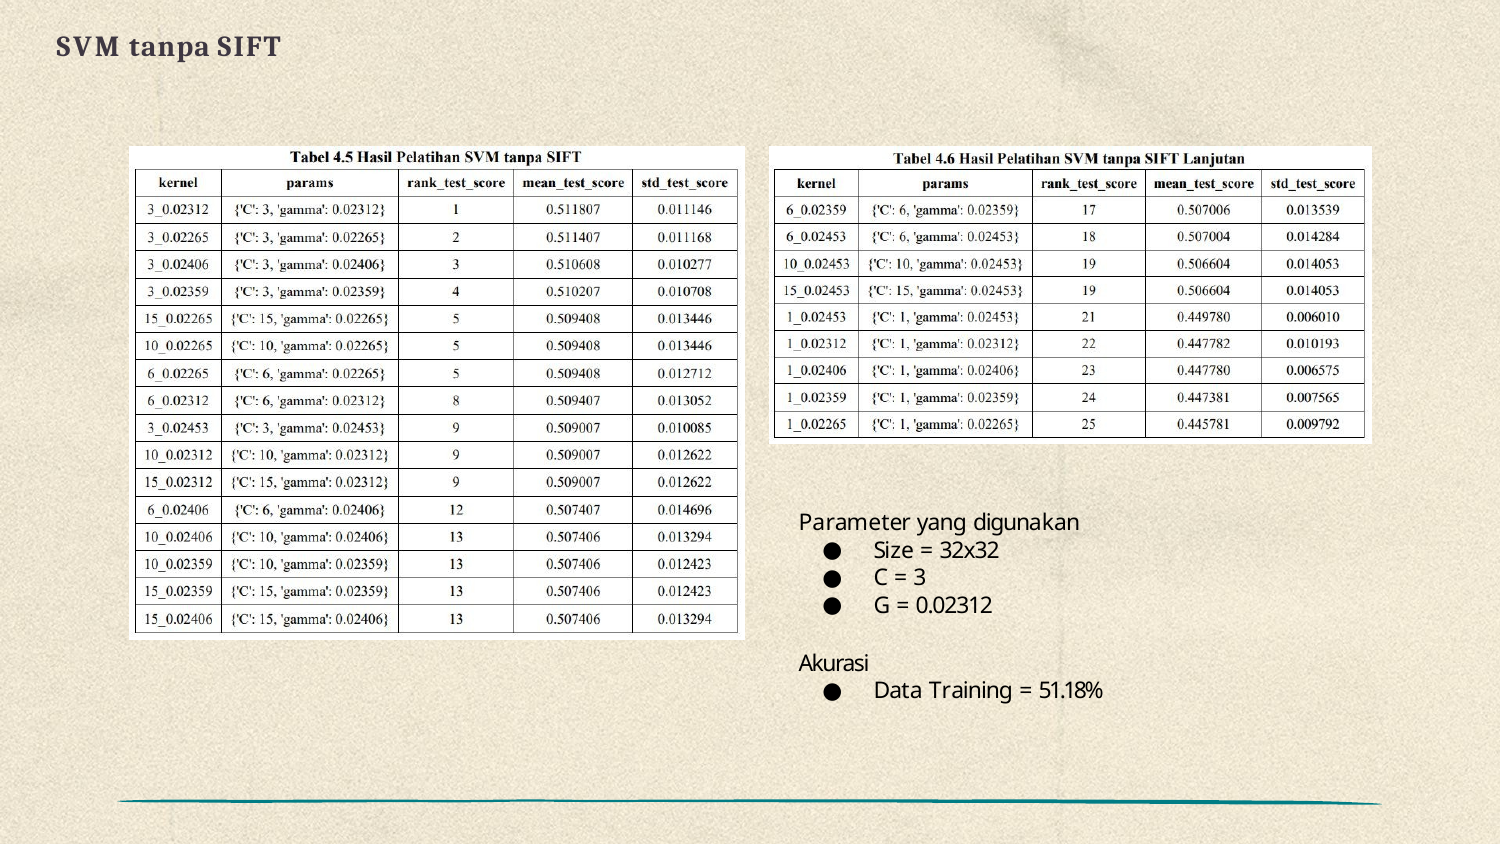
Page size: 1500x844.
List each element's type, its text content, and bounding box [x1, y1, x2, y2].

picture [0, 0, 1500, 844]
text_box Parameter yang digunakan Size = 32x32 C = 3 G = 0.02312 Akurasi Data Training = 51.18% [796, 505, 1115, 704]
text_box [117, 799, 1383, 805]
title SVM tanpa SIFT [54, 24, 292, 168]
